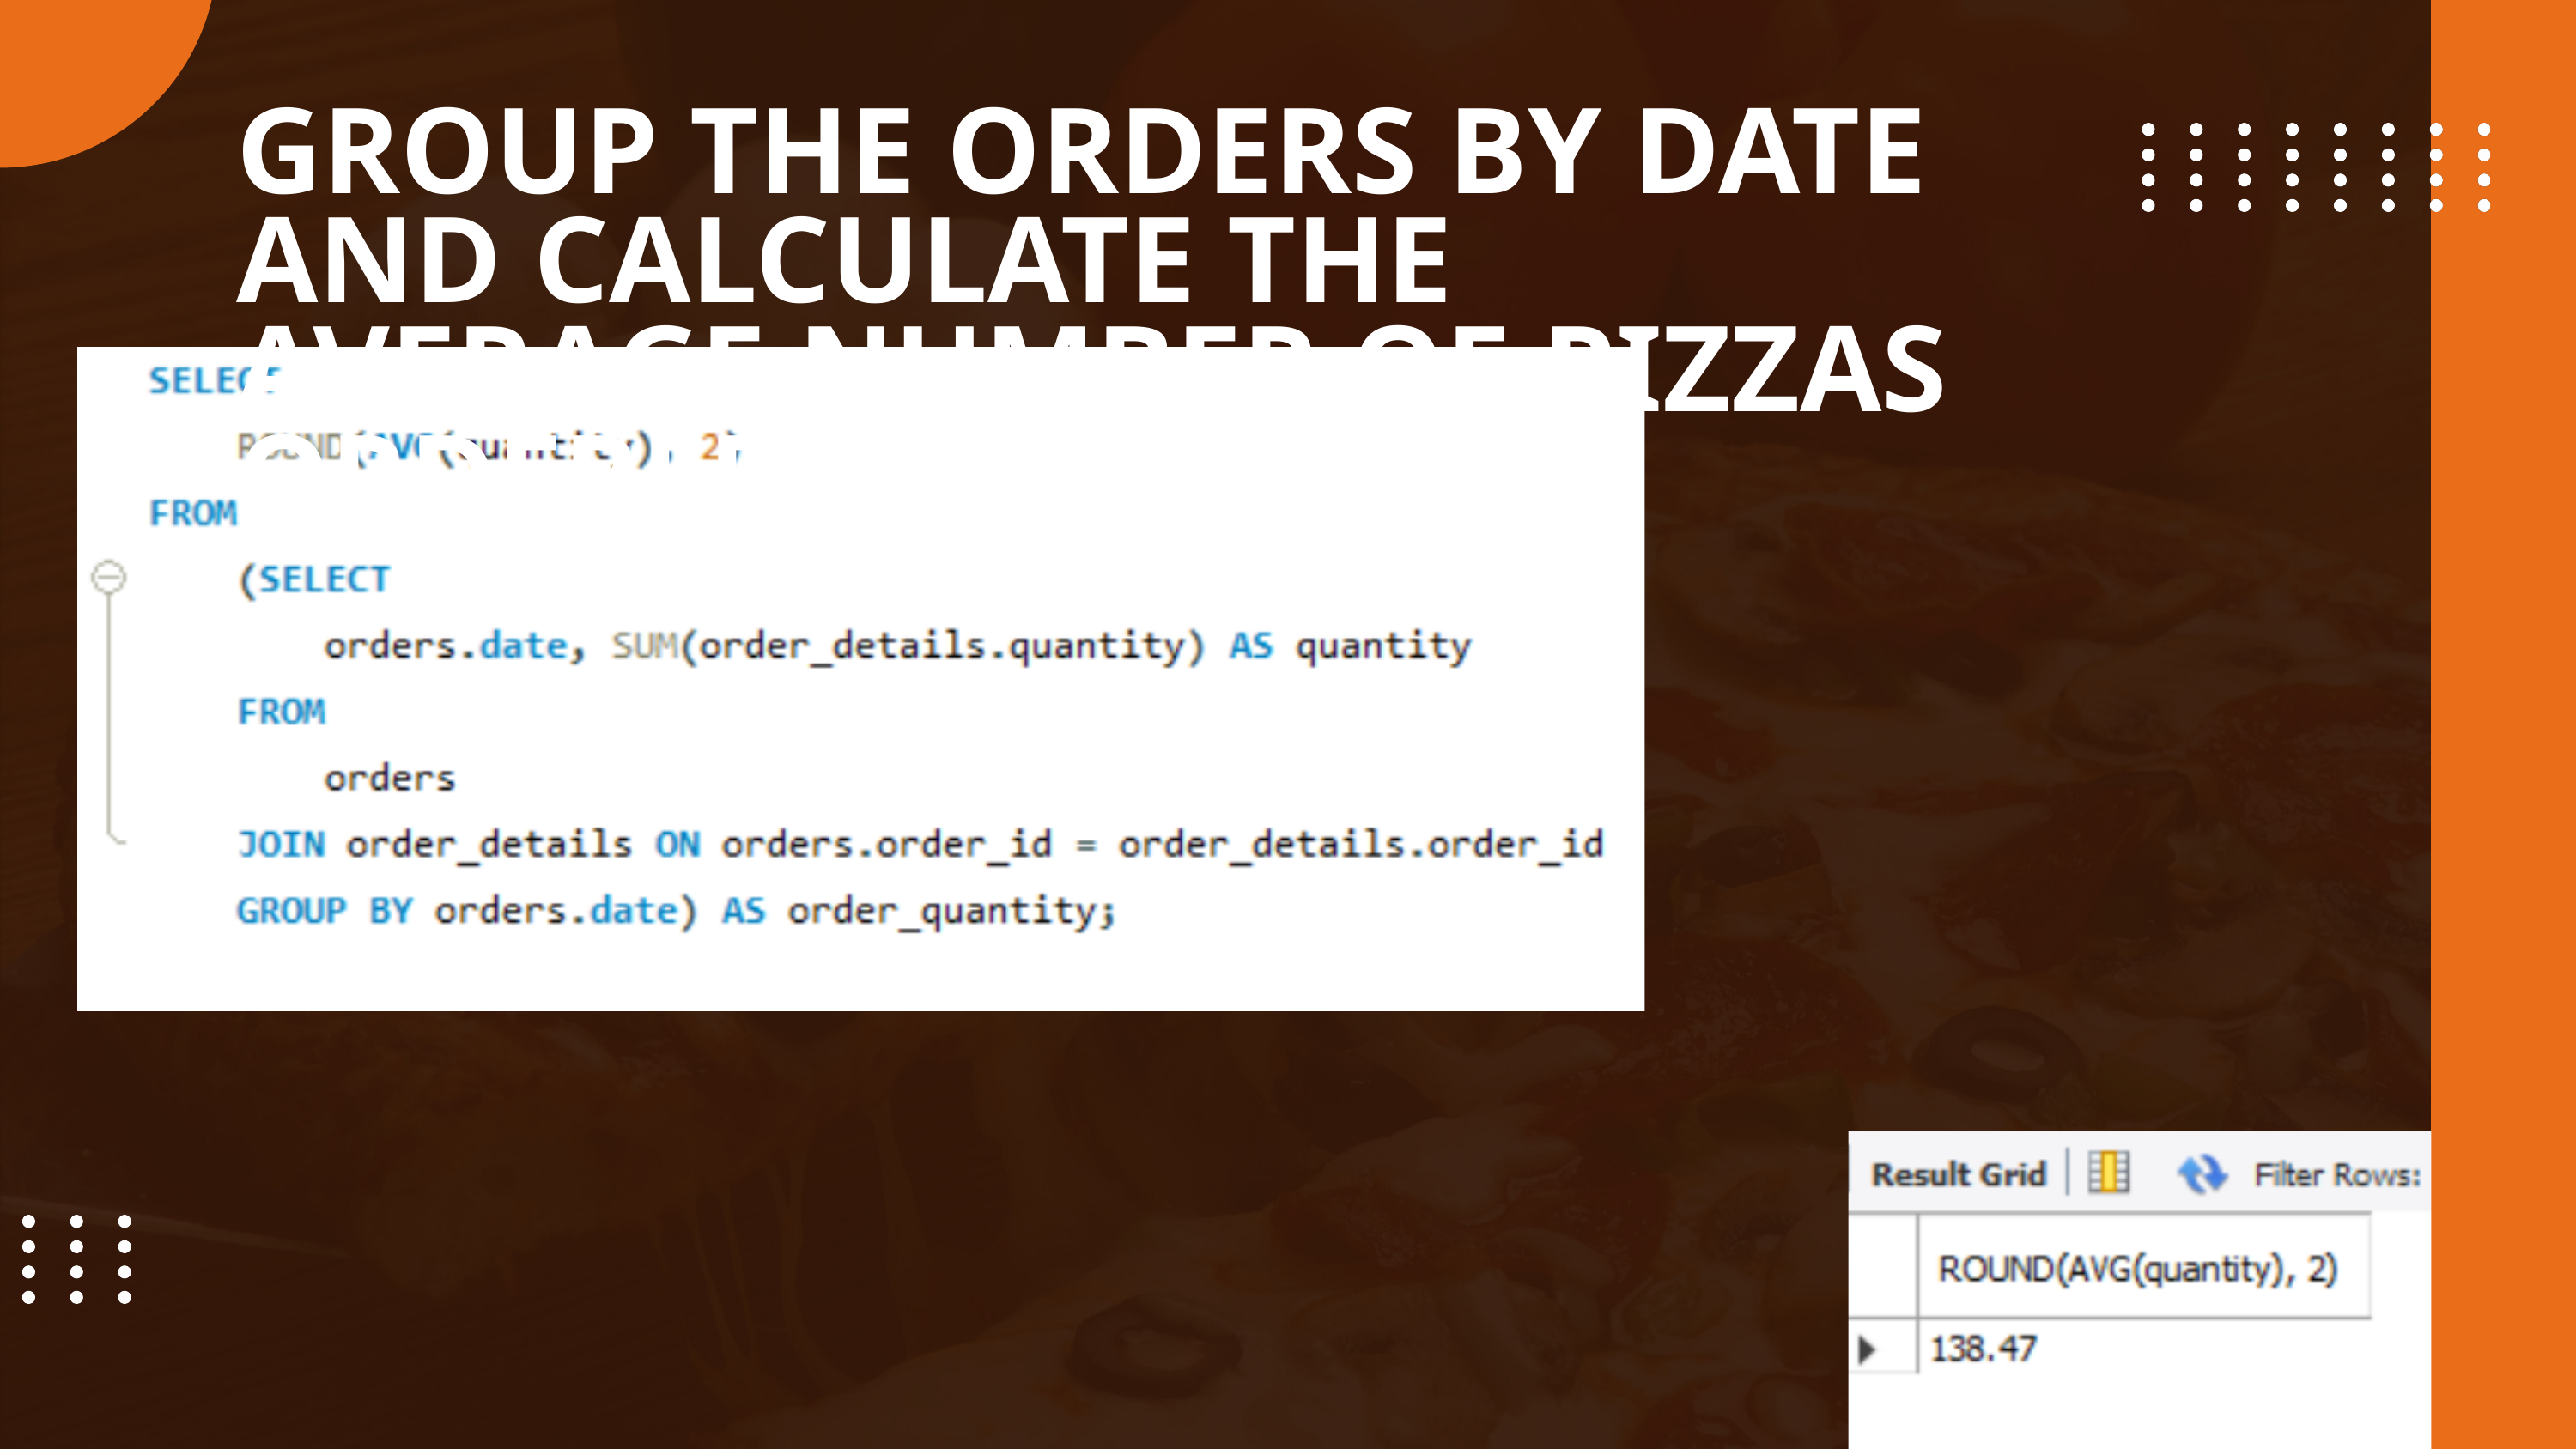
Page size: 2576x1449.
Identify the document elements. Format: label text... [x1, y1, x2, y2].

text_box [0, 0, 2427, 1449]
text_box [1848, 1131, 2427, 1449]
text_box [2142, 123, 2427, 212]
text_box [0, 1215, 131, 1304]
text_box GROUP THE ORDERS BY DATE AND CALCULATE THE AVERAGE NUMBER OF PIZZAS ORDERED PER DAY [236, 108, 1997, 545]
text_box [0, 0, 218, 168]
text_box [76, 347, 1645, 1012]
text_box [2431, 0, 2576, 1449]
